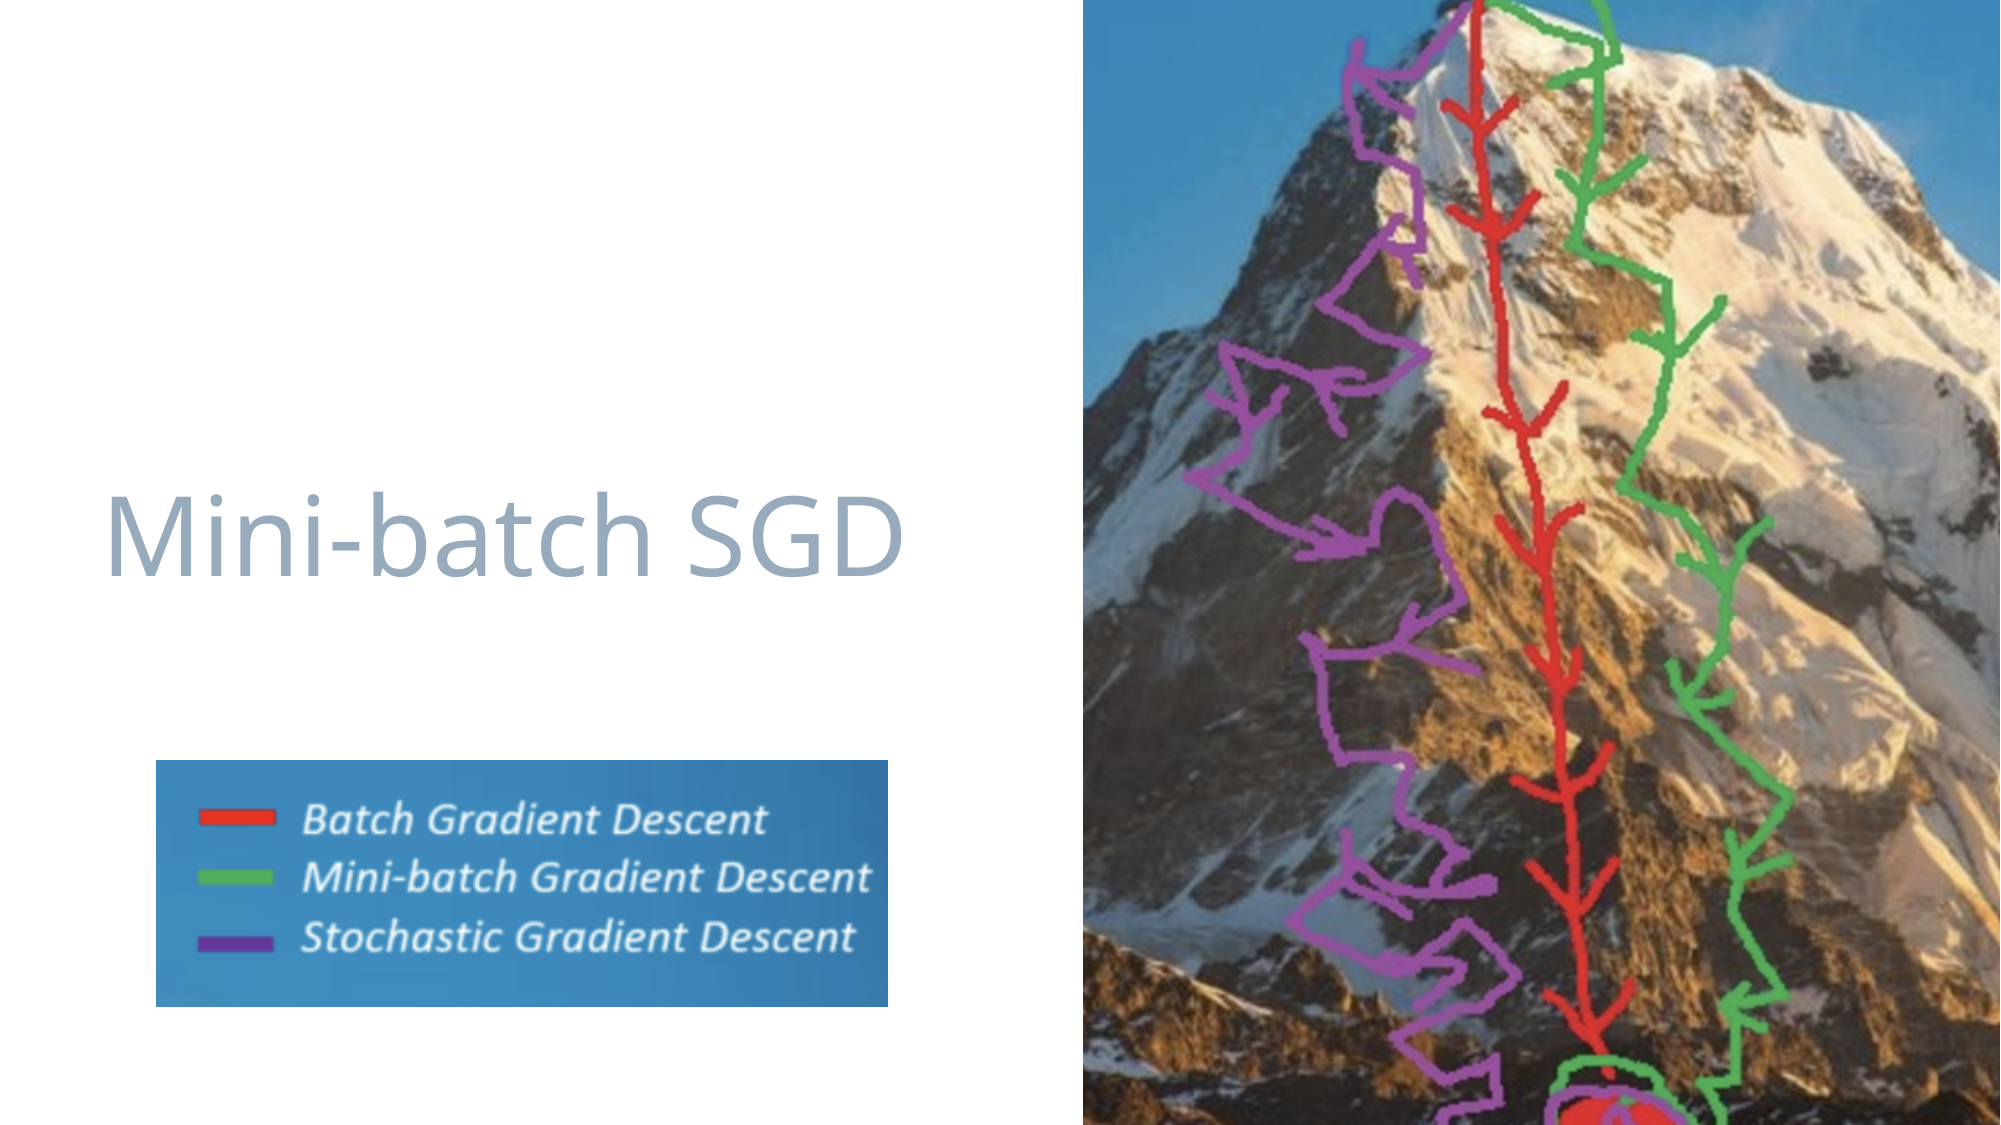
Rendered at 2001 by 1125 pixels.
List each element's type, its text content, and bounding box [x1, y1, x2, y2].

picture [156, 760, 888, 1008]
picture [1083, 0, 2000, 1125]
title Mini-batch SGD [86, 430, 958, 635]
